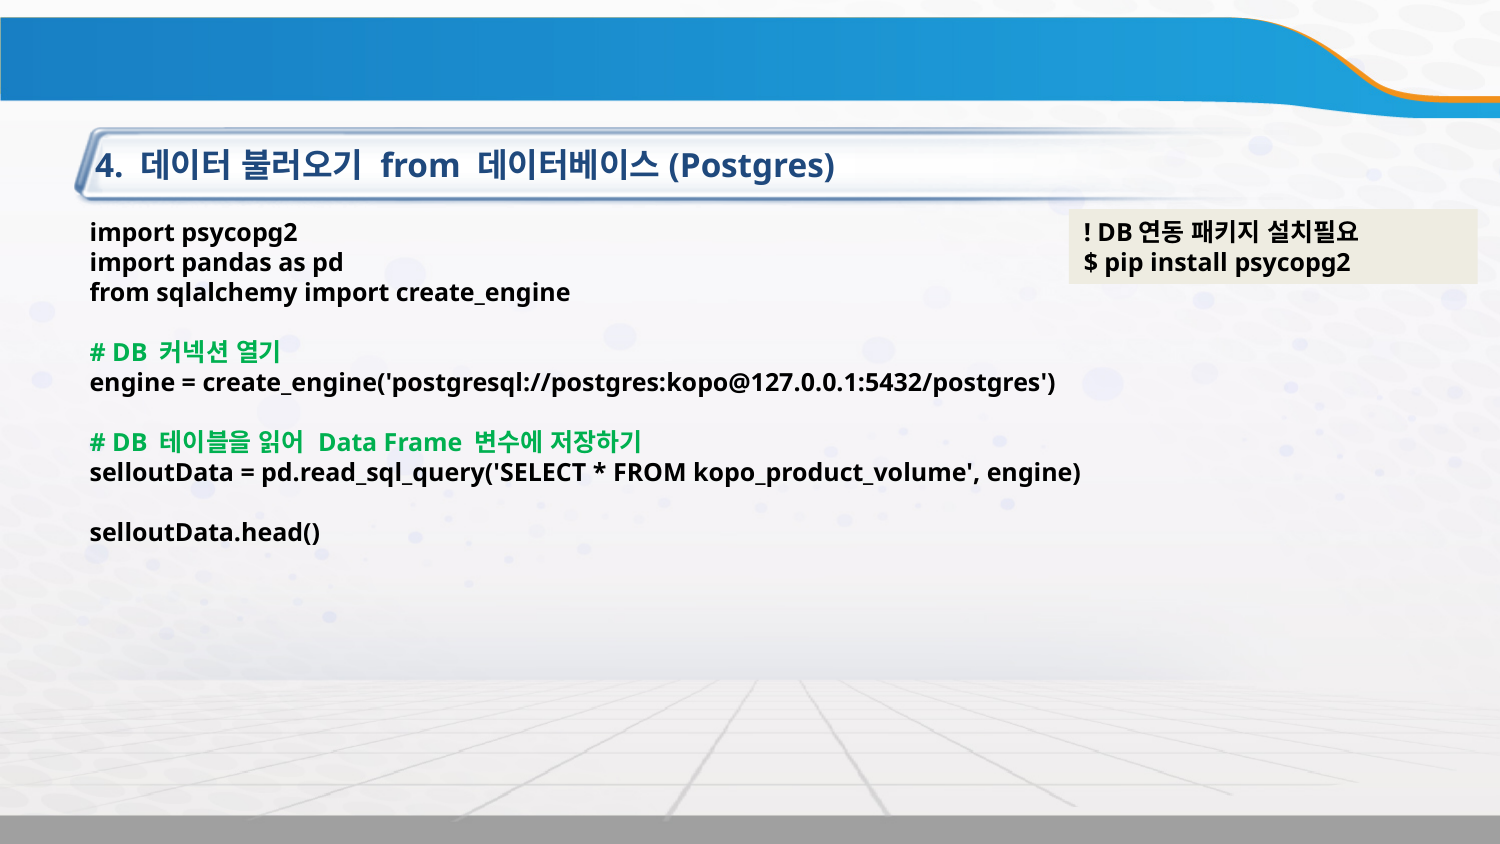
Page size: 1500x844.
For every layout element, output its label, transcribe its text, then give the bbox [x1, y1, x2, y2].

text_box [74, 126, 1289, 208]
text_box 2. Pandas 라이브러리를 활용한 데이터 수집 [29, 0, 1175, 103]
text_box import psycopg2 import pandas as pd from sqlalchemy import create_engine # DB 커넥션 열기 engine = create_engine('postgresql://postgres:kopo@127.0.0.1:5432/postgres') # DB 테이블을 읽어 Data Frame 변수에 저장하기 selloutData = pd.read_sql_query('SELECT * FROM kopo_product_volume', engine) selloutData.head() [74, 216, 1459, 554]
text_box ! DB연동 패키지 설치필요 $ pip install psycopg2 [1068, 209, 1478, 284]
picture [0, 0, 1500, 844]
